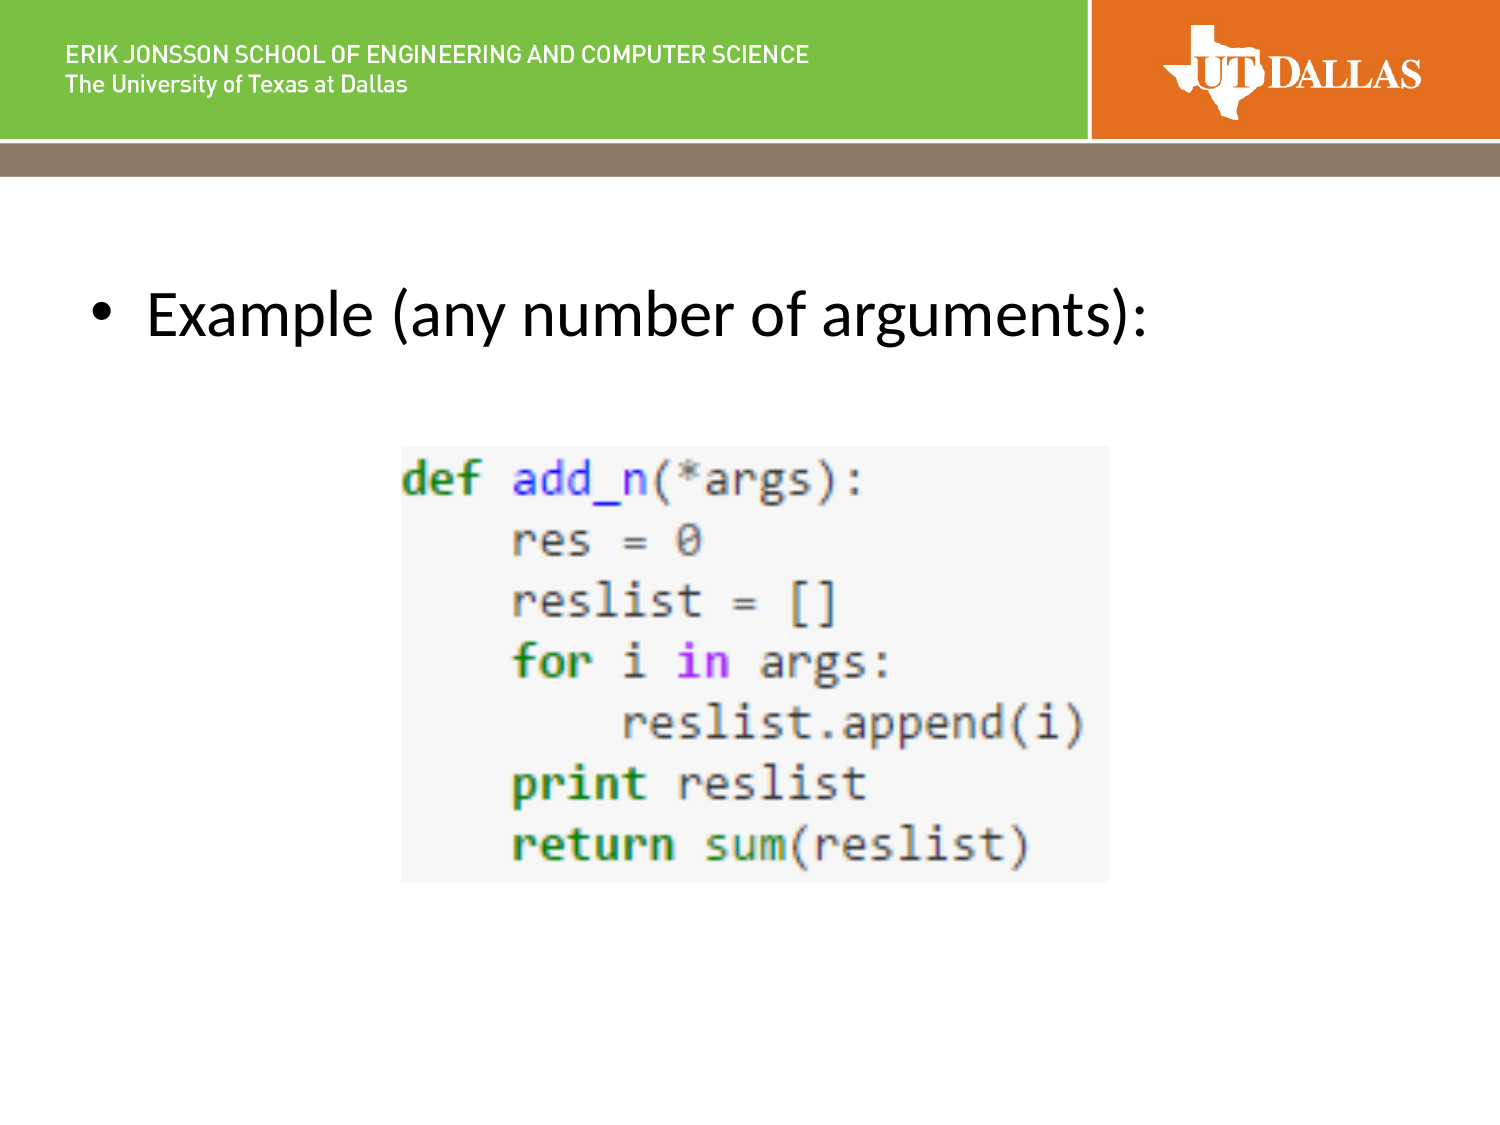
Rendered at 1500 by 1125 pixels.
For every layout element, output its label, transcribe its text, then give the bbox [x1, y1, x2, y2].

picture [400, 446, 1109, 883]
list Example (any number of arguments): [75, 262, 1425, 1125]
picture [0, 0, 1500, 1125]
